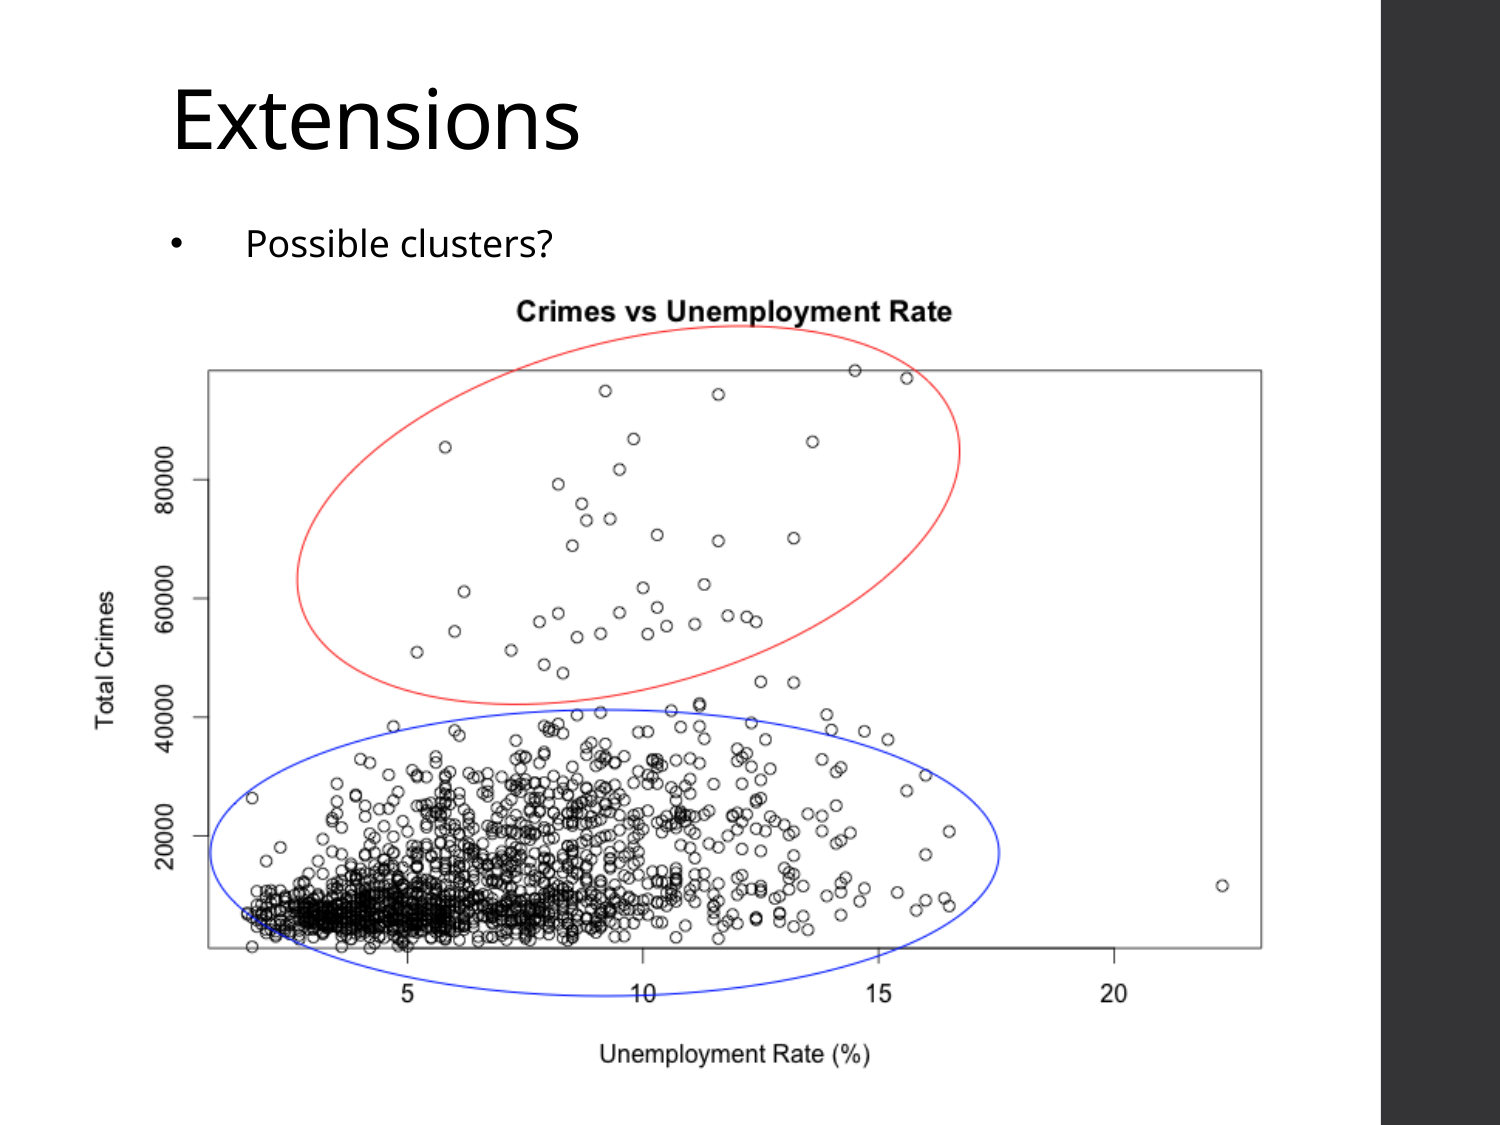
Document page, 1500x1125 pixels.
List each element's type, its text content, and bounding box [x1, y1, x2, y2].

text_box Extensions [155, 60, 1348, 175]
picture [87, 287, 1272, 1069]
text_box Possible clusters? [155, 212, 1246, 273]
